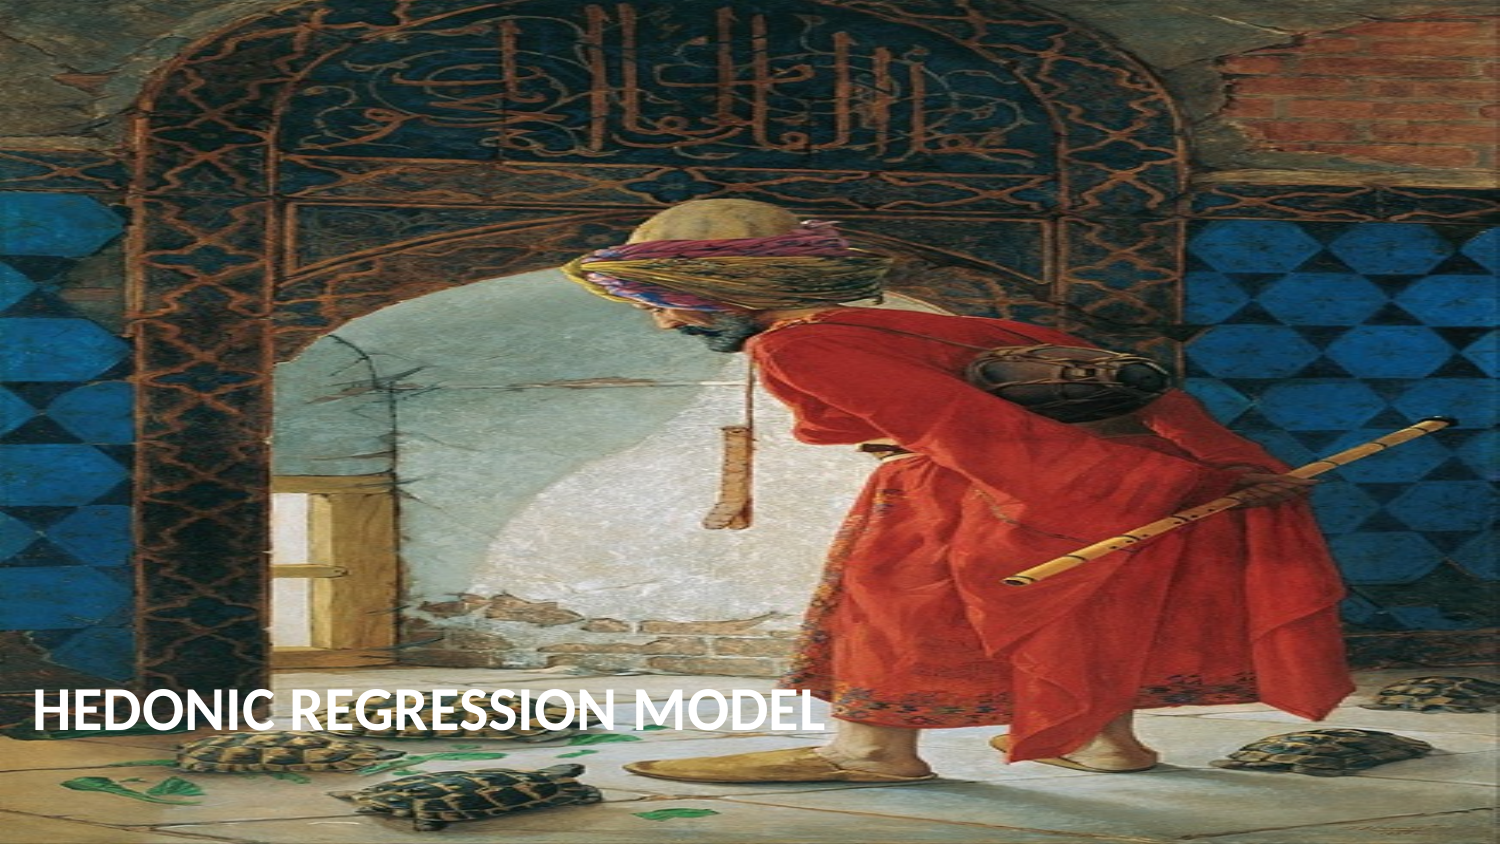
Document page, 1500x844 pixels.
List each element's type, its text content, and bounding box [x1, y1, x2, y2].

title Hedonic Regression Model [18, 660, 1293, 829]
picture [0, 0, 1500, 844]
